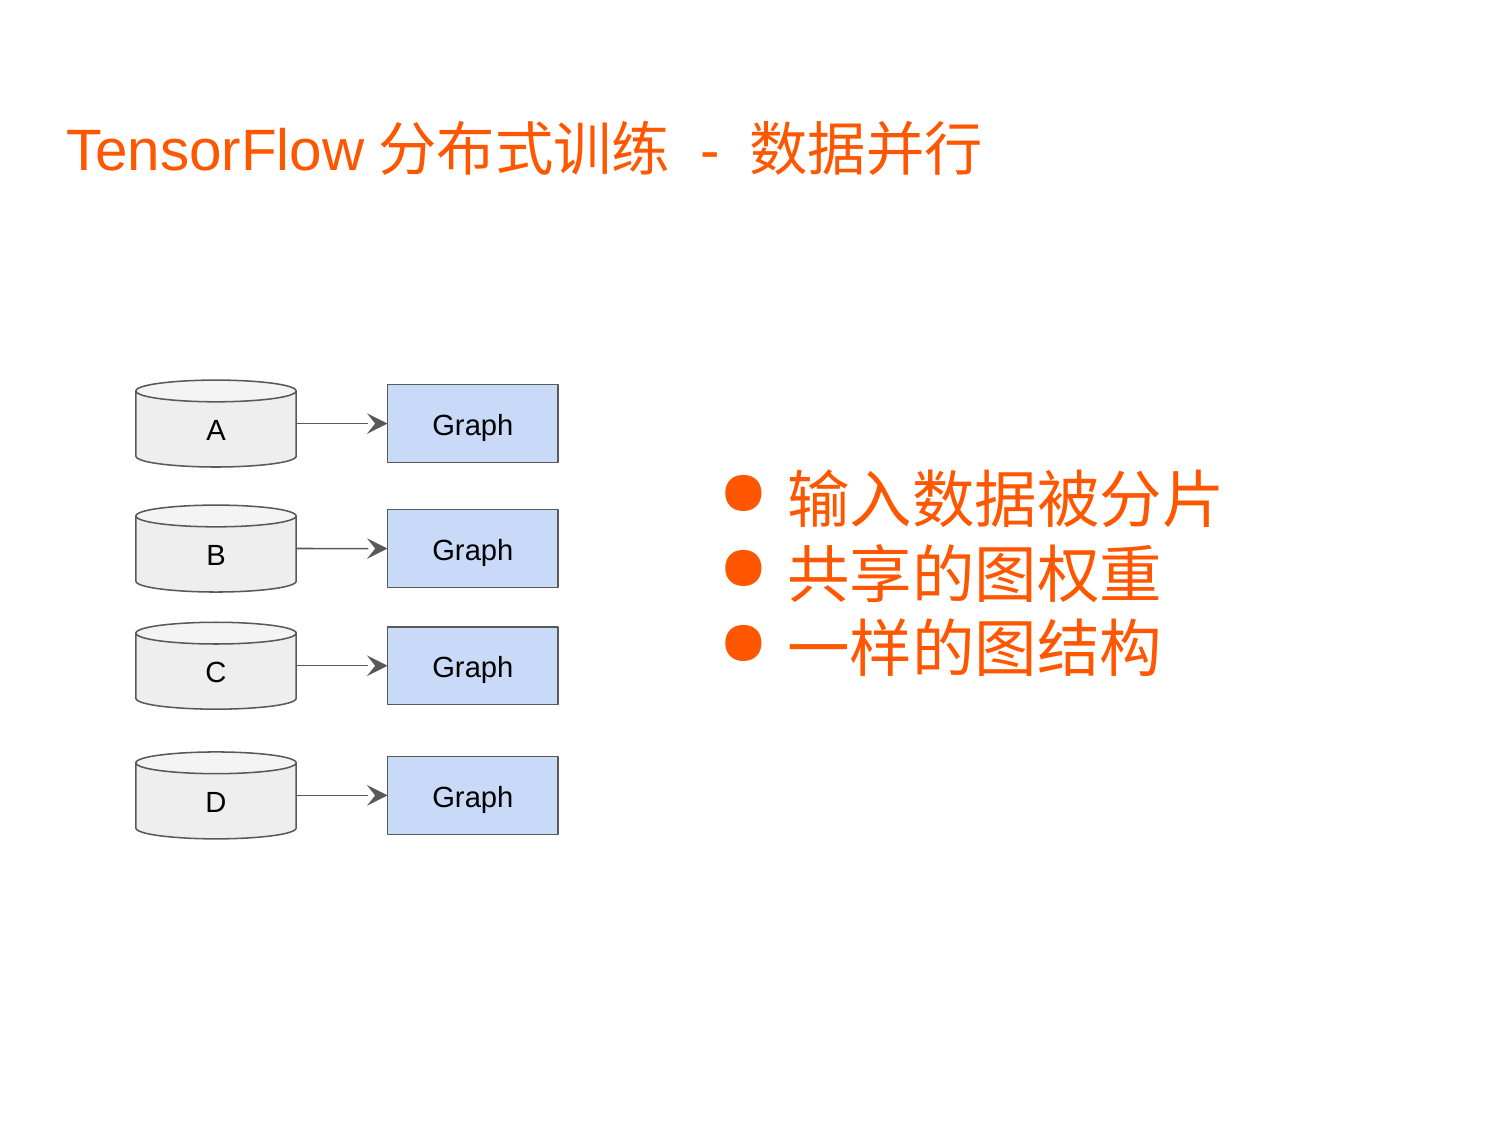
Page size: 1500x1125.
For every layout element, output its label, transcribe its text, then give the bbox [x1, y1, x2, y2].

text_box Graph [387, 509, 559, 588]
text_box Graph [387, 384, 559, 463]
text_box Graph [387, 626, 559, 705]
text_box C [135, 622, 297, 710]
text_box A [135, 380, 297, 468]
title TensorFlow分布式训练 - 数据并行 [51, 97, 1449, 223]
text_box B [135, 505, 297, 593]
text_box Graph [387, 756, 559, 835]
text_box 输入数据被分片 共享的图权重 一样的图结构 [697, 380, 1288, 839]
text_box D [135, 751, 297, 839]
